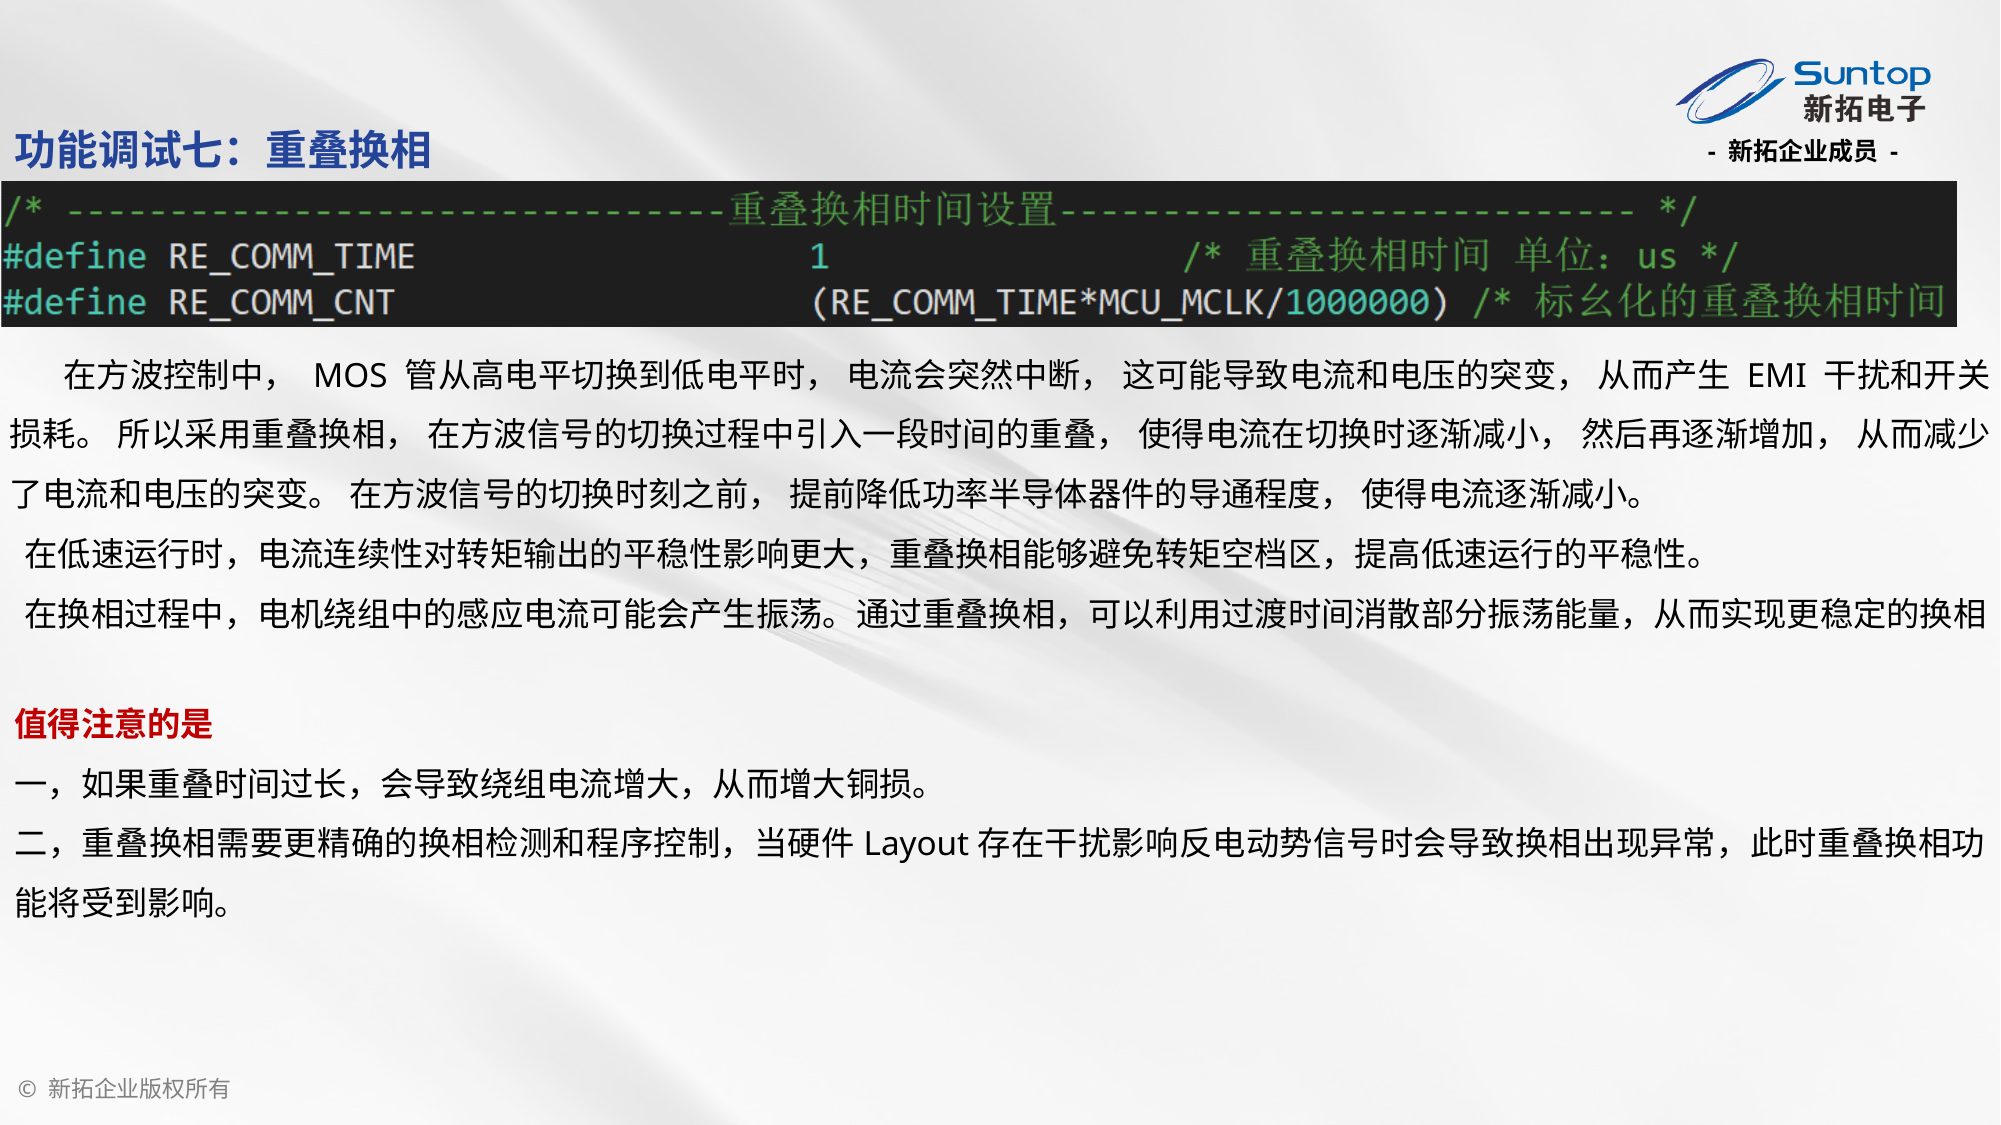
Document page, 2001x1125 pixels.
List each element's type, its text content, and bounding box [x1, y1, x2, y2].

text_box 在方波控制中， MOS 管从高电平切换到低电平时， 电流会突然中断， 这可能导致电流和电压的突变， 从而产生 EMI 干扰和开关损耗。 所以采用重叠换相， 在方波信号的切换过程中引入一段时间的重叠， 使得电流在切换时逐渐减小， 然后再逐渐增加， 从而减少了电流和电压的突变。 在方波信号的切换时刻之前， 提前降低功率半导体器件的导通程度， 使得电流逐渐减小。 在低速运行时，电流连续性对转矩输出的平稳性影响更大，重叠换相能够避免转矩空档区，提高低速运行的平稳性。 在换相过程中，电机绕组中的感应电流可能会产生振荡。通过重叠换相，可以利用过渡时间消散部分振荡能量，从而实现更稳定的换相 [0, 326, 2000, 641]
picture [0, 181, 1957, 327]
picture [1665, 39, 1940, 143]
text_box 值得注意的是 一，如果重叠时间过长，会导致绕组电流增大，从而增大铜损。 二，重叠换相需要更精确的换相检测和程序控制，当硬件Layout存在干扰影响反电动势信号时会导致换相出现异常，此时重叠换相功能将受到影响。 [0, 675, 2000, 930]
text_box 功能调试七：重叠换相 [0, 116, 742, 181]
